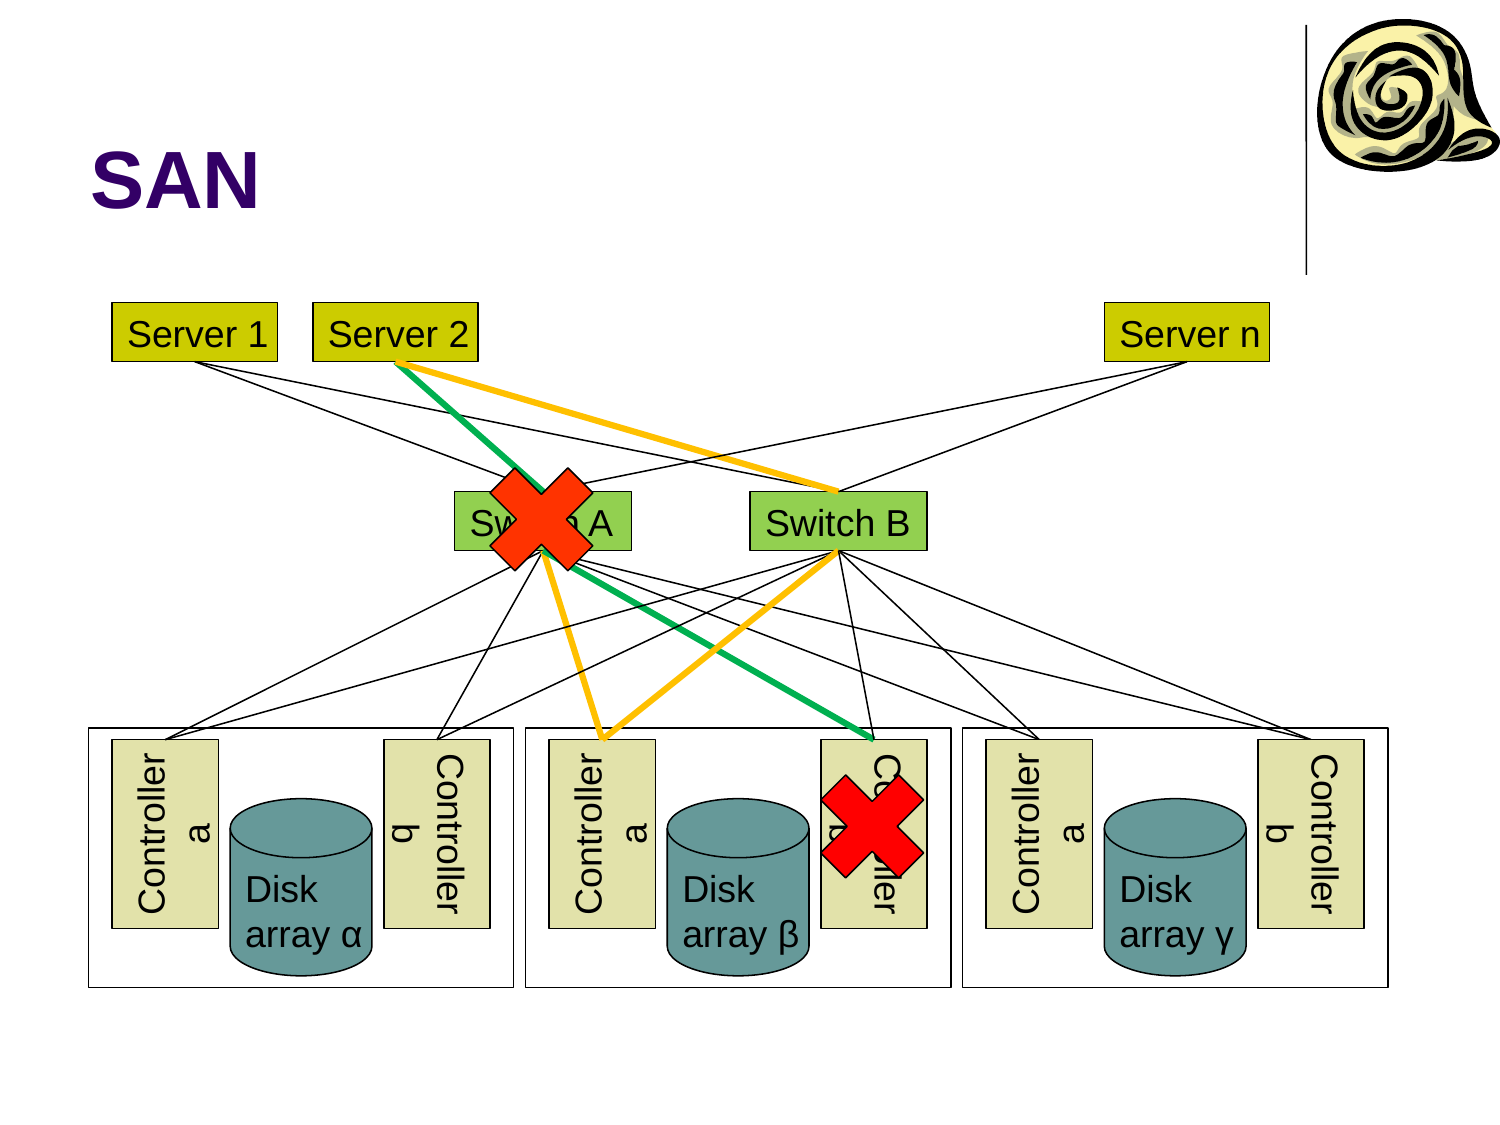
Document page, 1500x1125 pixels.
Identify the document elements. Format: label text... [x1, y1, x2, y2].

text_box Switch A [454, 501, 515, 547]
text_box Switch B [749, 500, 928, 547]
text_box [543, 361, 837, 492]
text_box [489, 501, 593, 547]
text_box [838, 550, 875, 740]
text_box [876, 550, 1312, 731]
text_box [165, 550, 435, 740]
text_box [194, 361, 392, 492]
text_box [436, 550, 600, 740]
text_box Server 2 [312, 302, 479, 359]
text_box Server n [1104, 302, 1270, 362]
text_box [395, 361, 541, 492]
text_box Server 1 [112, 302, 278, 362]
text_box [525, 727, 952, 988]
title SAN [74, 19, 1313, 233]
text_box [838, 361, 1188, 492]
text_box Switch A [568, 501, 632, 547]
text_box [962, 727, 1389, 988]
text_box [602, 550, 837, 740]
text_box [88, 727, 514, 988]
